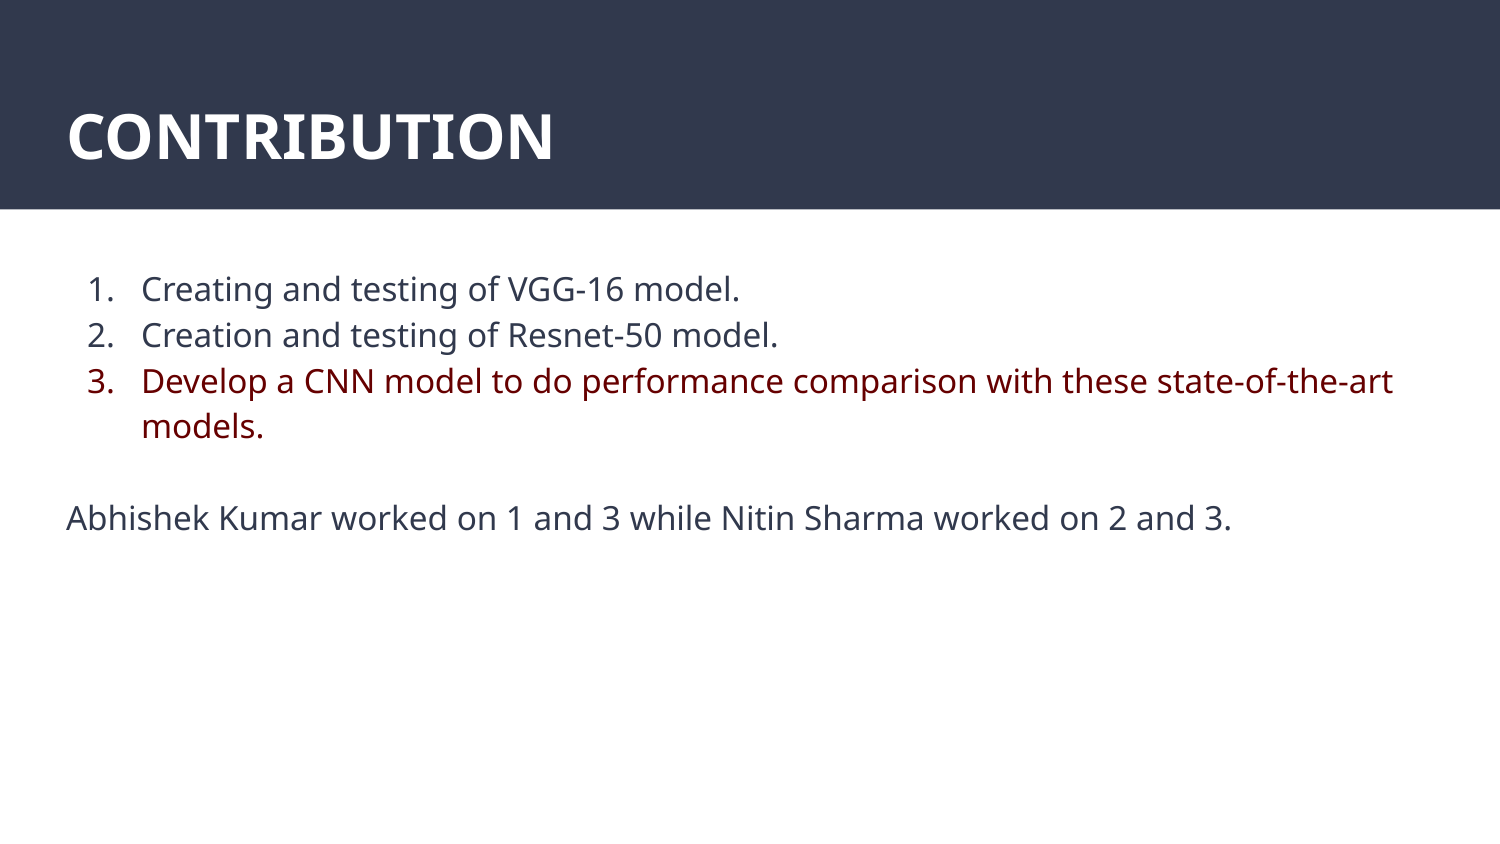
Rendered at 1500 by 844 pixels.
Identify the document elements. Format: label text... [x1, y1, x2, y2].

title CONTRIBUTION [51, 82, 1449, 185]
list Creating and testing of VGG-16 model. Creation and testing of Resnet-50 model. Develop a CNN model to do performance comparison with these state-of-the-art models. Abhishek Kumar worked on 1 and 3 while Nitin Sharma worked on 2 and 3. [51, 247, 1439, 752]
